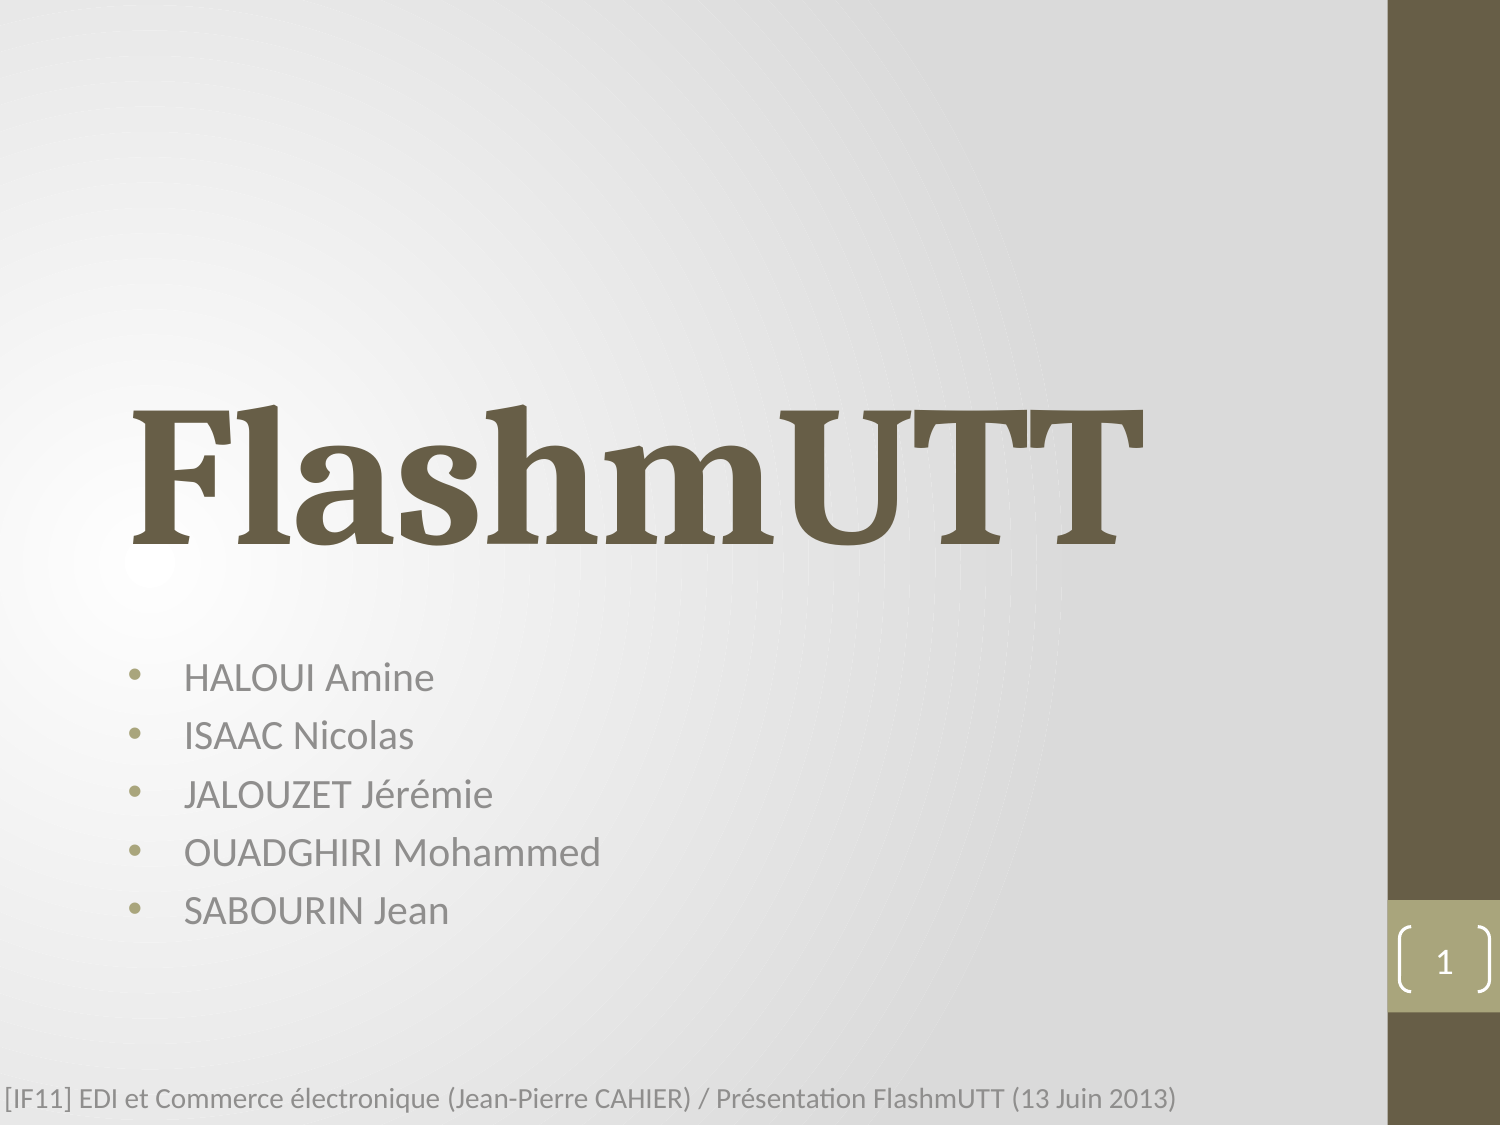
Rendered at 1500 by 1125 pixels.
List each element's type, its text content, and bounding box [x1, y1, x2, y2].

title FlashmUTT [112, 312, 1350, 593]
subtitle HALOUI Amine ISAAC Nicolas JALOUZET Jérémie OUADGHIRI Mohammed SABOURIN Jean [112, 642, 1173, 947]
slide_number 1 [1397, 925, 1492, 994]
text_box [IF11] EDI et Commerce électronique (Jean-Pierre CAHIER) / Présentation FlashmUTT (13 Juin 2013) [0, 1071, 1324, 1125]
